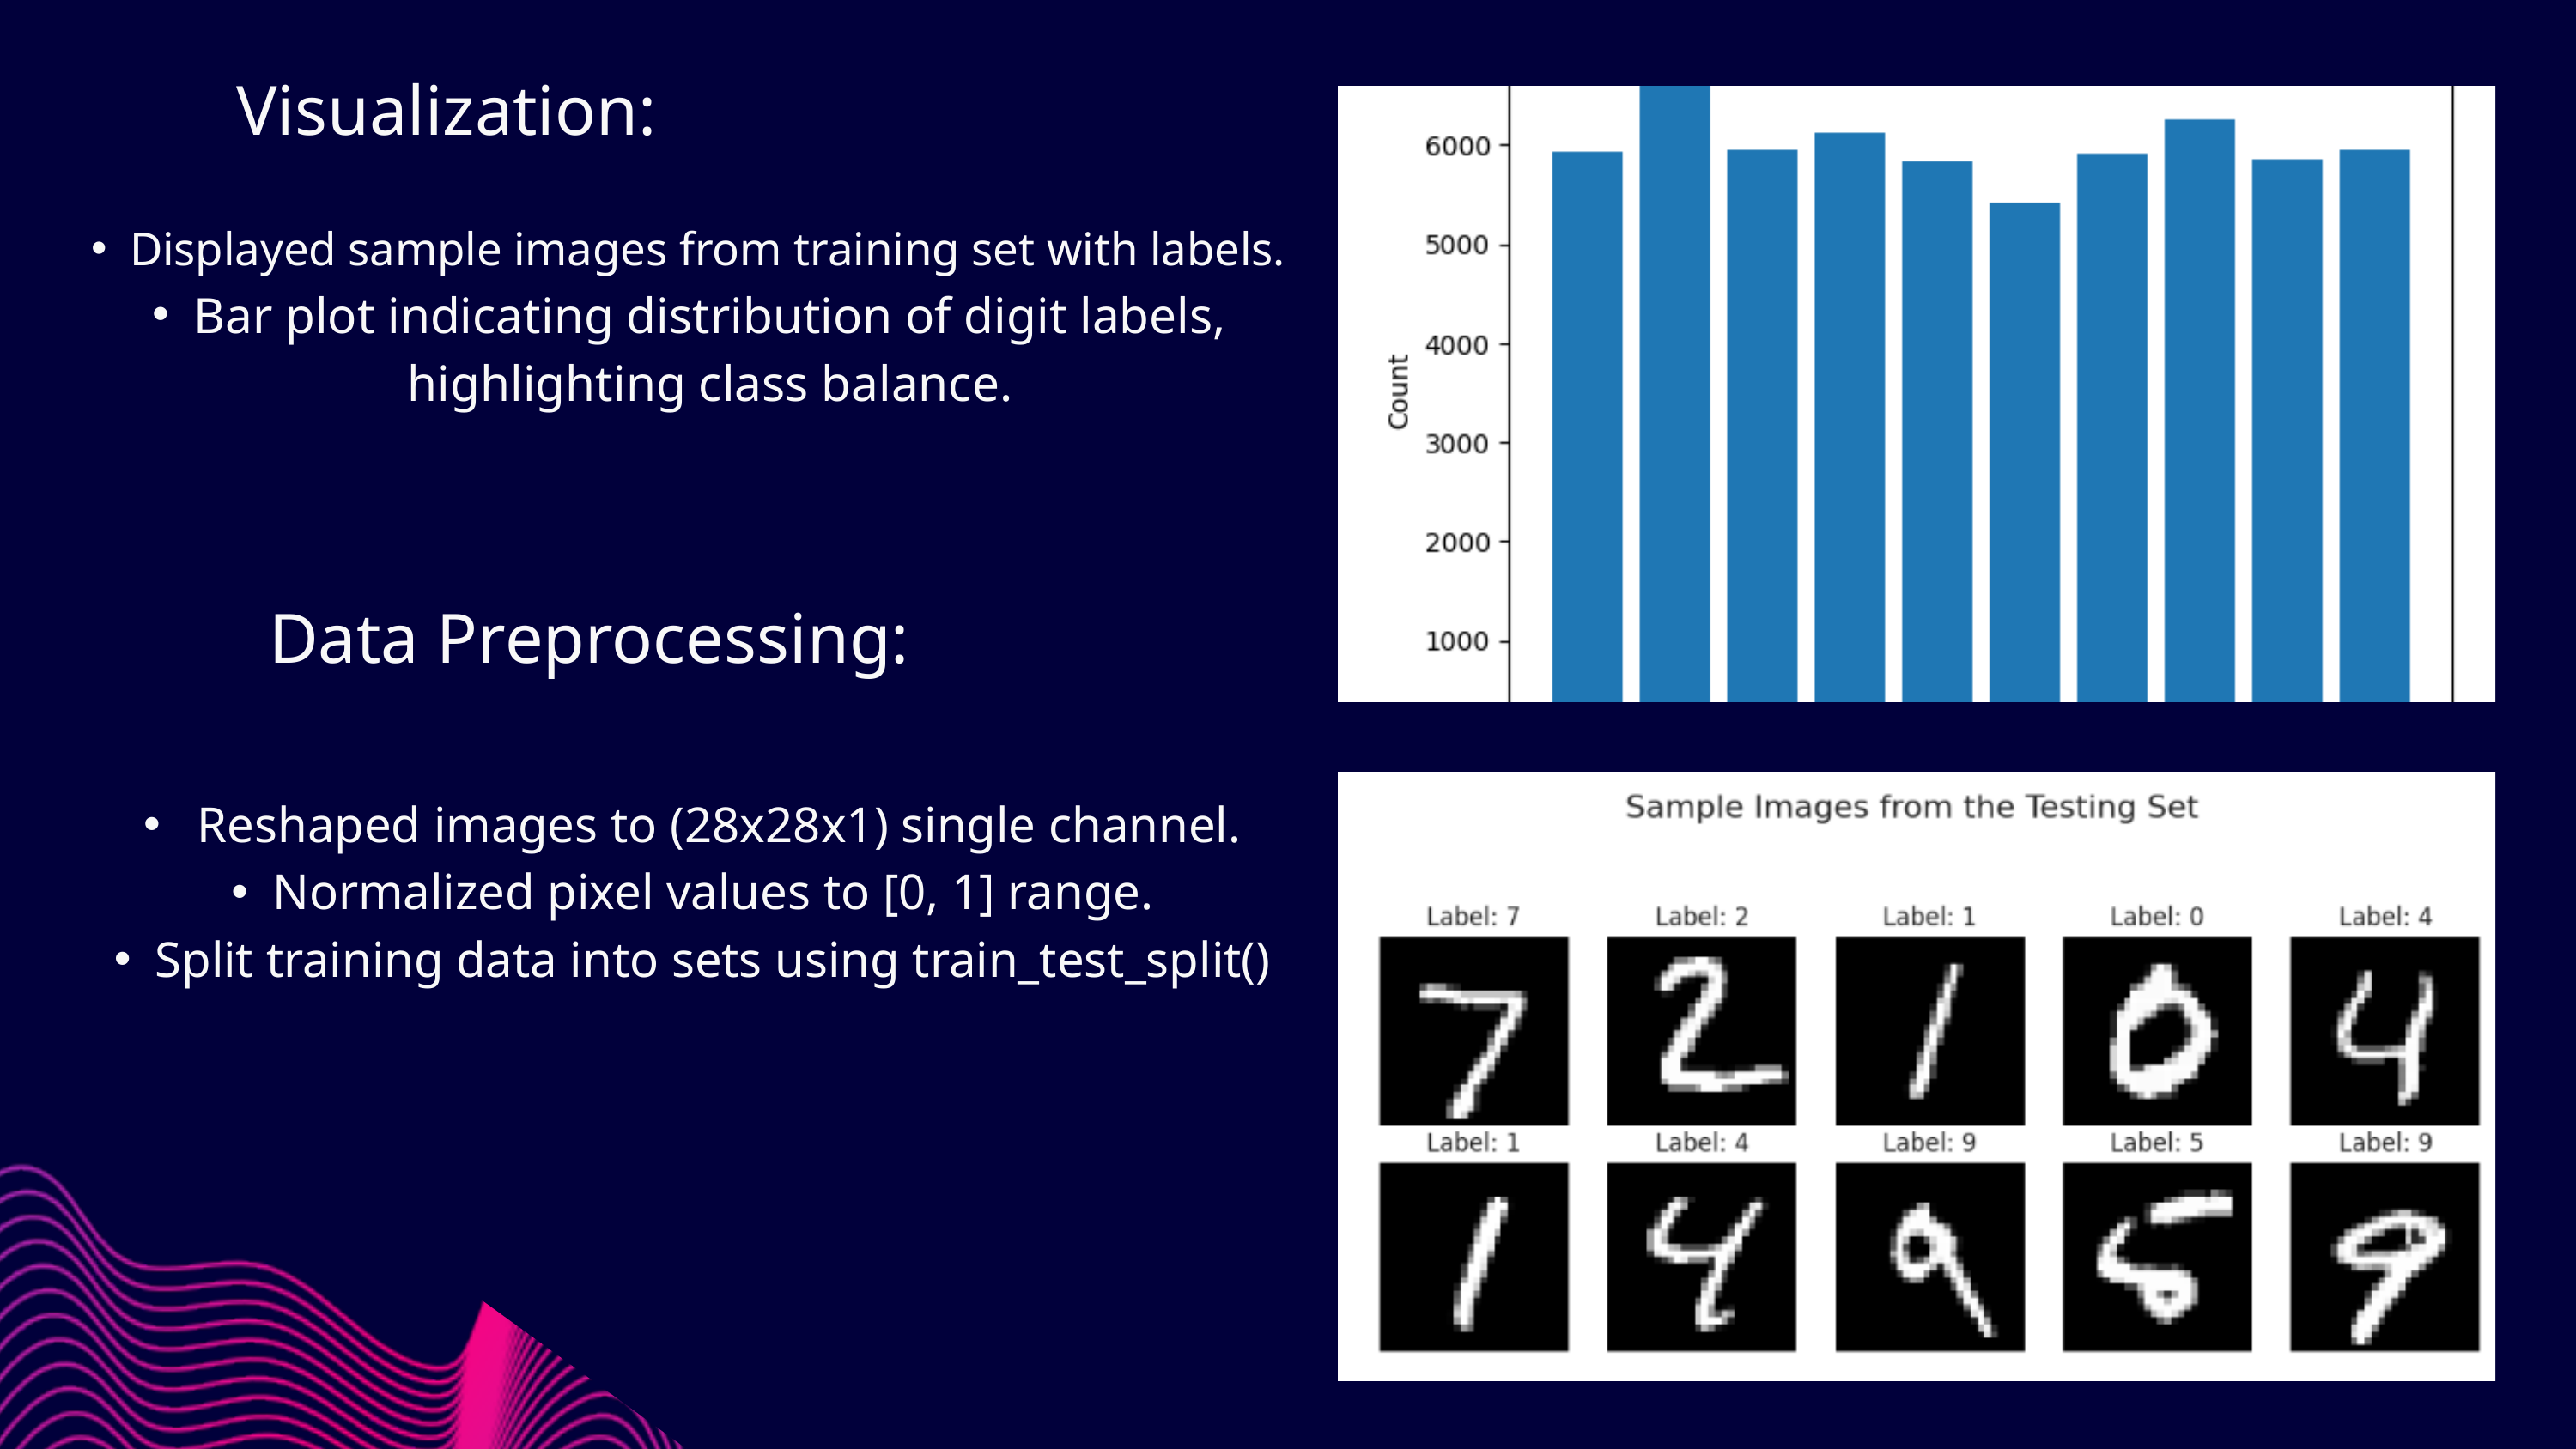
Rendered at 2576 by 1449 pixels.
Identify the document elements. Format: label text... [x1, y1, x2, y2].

text_box [1338, 86, 2496, 702]
text_box Visualization: [224, 53, 670, 149]
text_box Displayed sample images from training set with labels. Bar plot indicating distribution of digit labels, highlighting class balance. [0, 211, 1338, 571]
text_box Data Preprocessing: [256, 581, 922, 676]
text_box Reshaped images to (28x28x1) single channel. Normalized pixel values to [0, 1] range. Split training data into sets using train_test_split() [56, 784, 1288, 1055]
text_box [0, 950, 687, 1449]
text_box [1338, 772, 2496, 1381]
